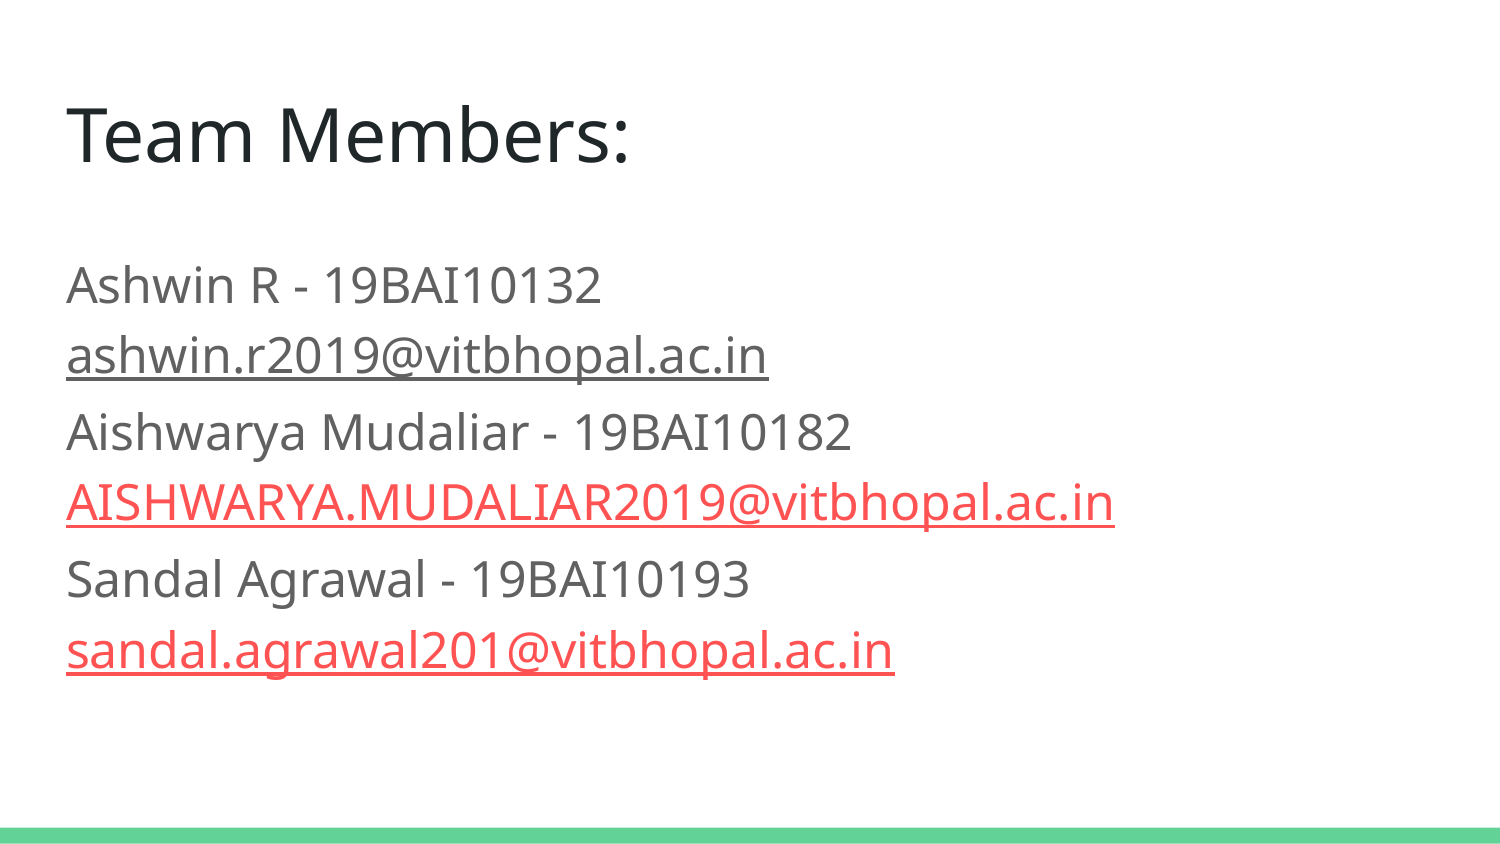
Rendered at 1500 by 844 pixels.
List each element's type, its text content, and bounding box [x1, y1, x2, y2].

list Ashwin R - 19BAI10132 ashwin.r2019@vitbhopal.ac.in Aishwarya Mudaliar - 19BAI10182 AISHWARYA.MUDALIAR2019@vitbhopal.ac.in Sandal Agrawal - 19BAI10193 sandal.agrawal201@vitbhopal.ac.in [51, 229, 1449, 750]
title Team Members: [51, 72, 1449, 167]
